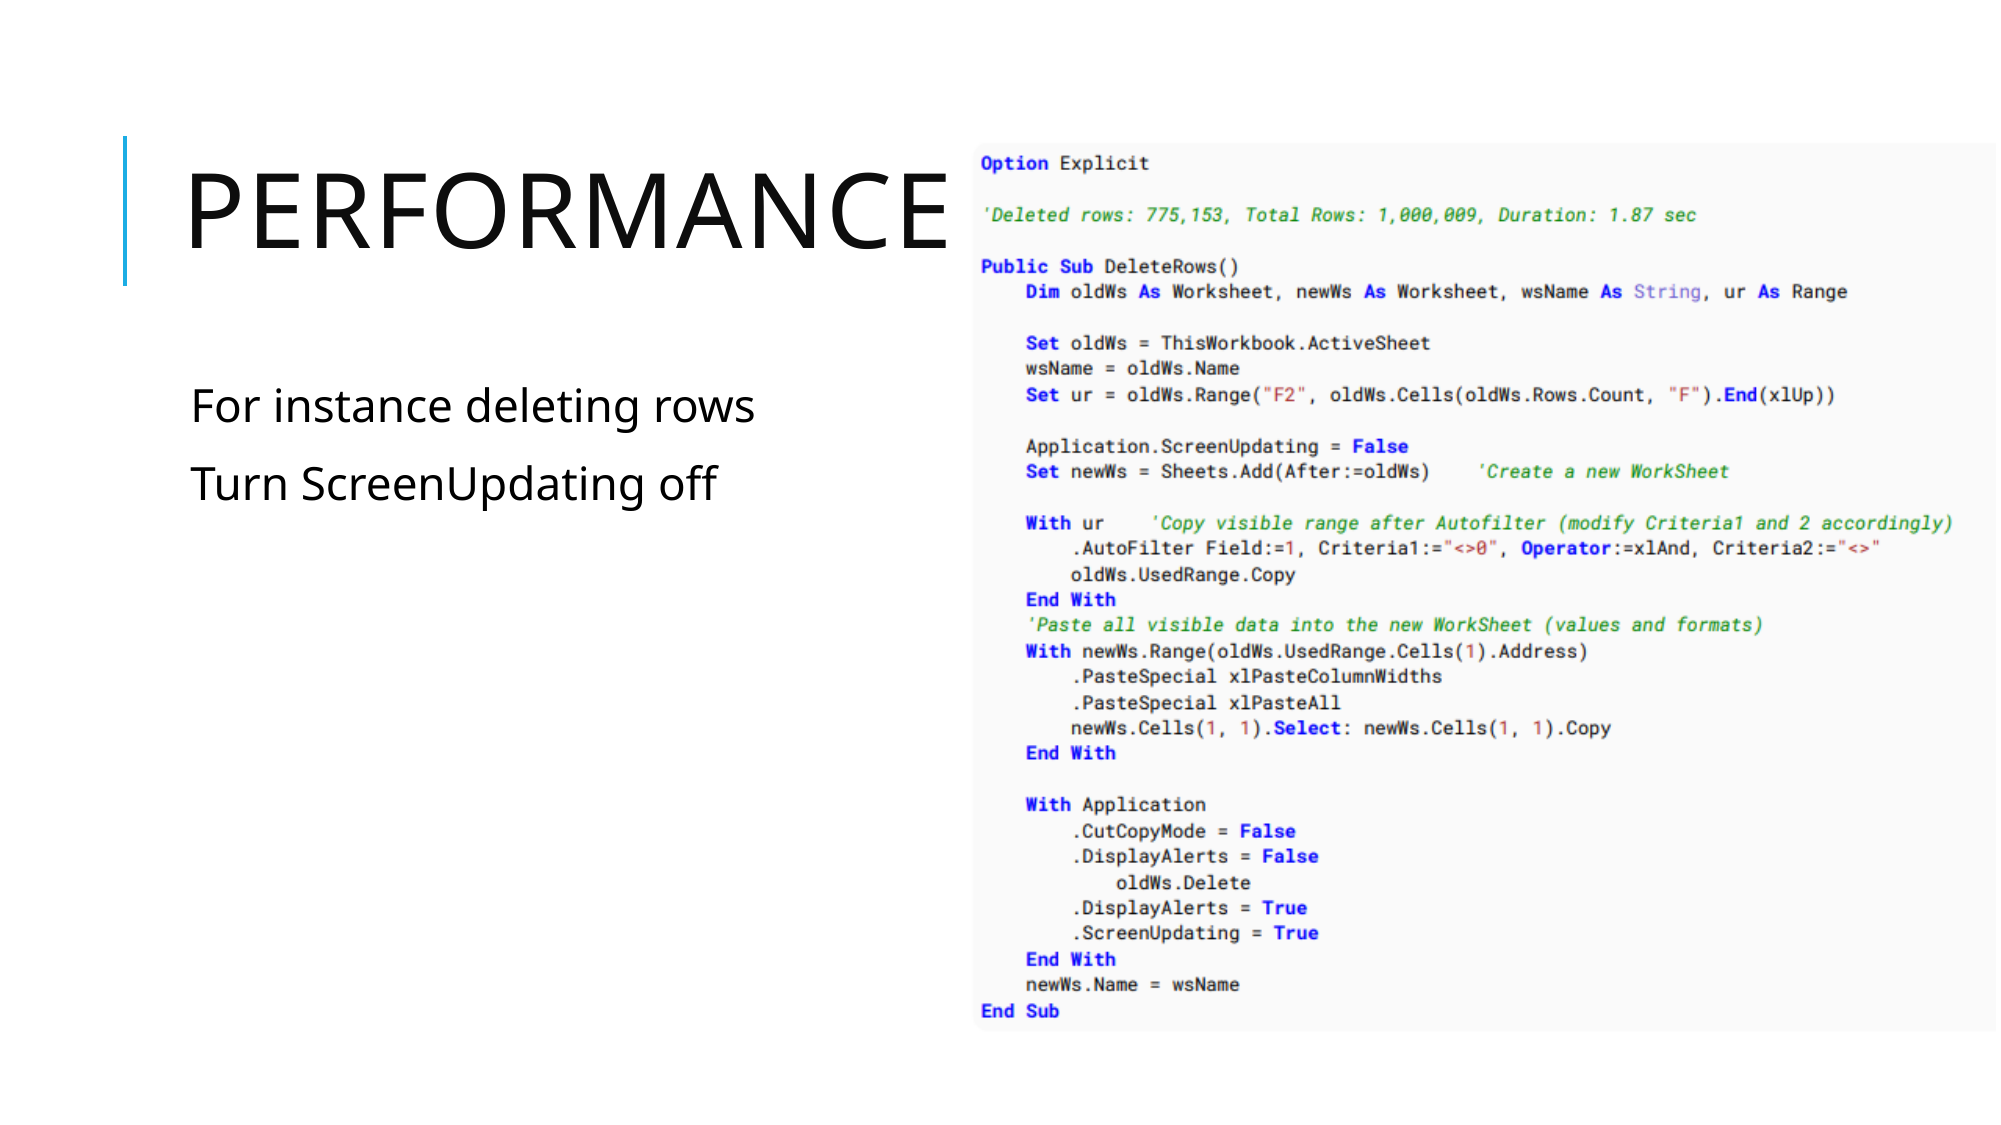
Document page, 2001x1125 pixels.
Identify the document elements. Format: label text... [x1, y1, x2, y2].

title performance [168, 96, 1763, 342]
list For instance deleting rows Turn ScreenUpdating off [168, 375, 946, 1035]
picture [952, 134, 1996, 1036]
